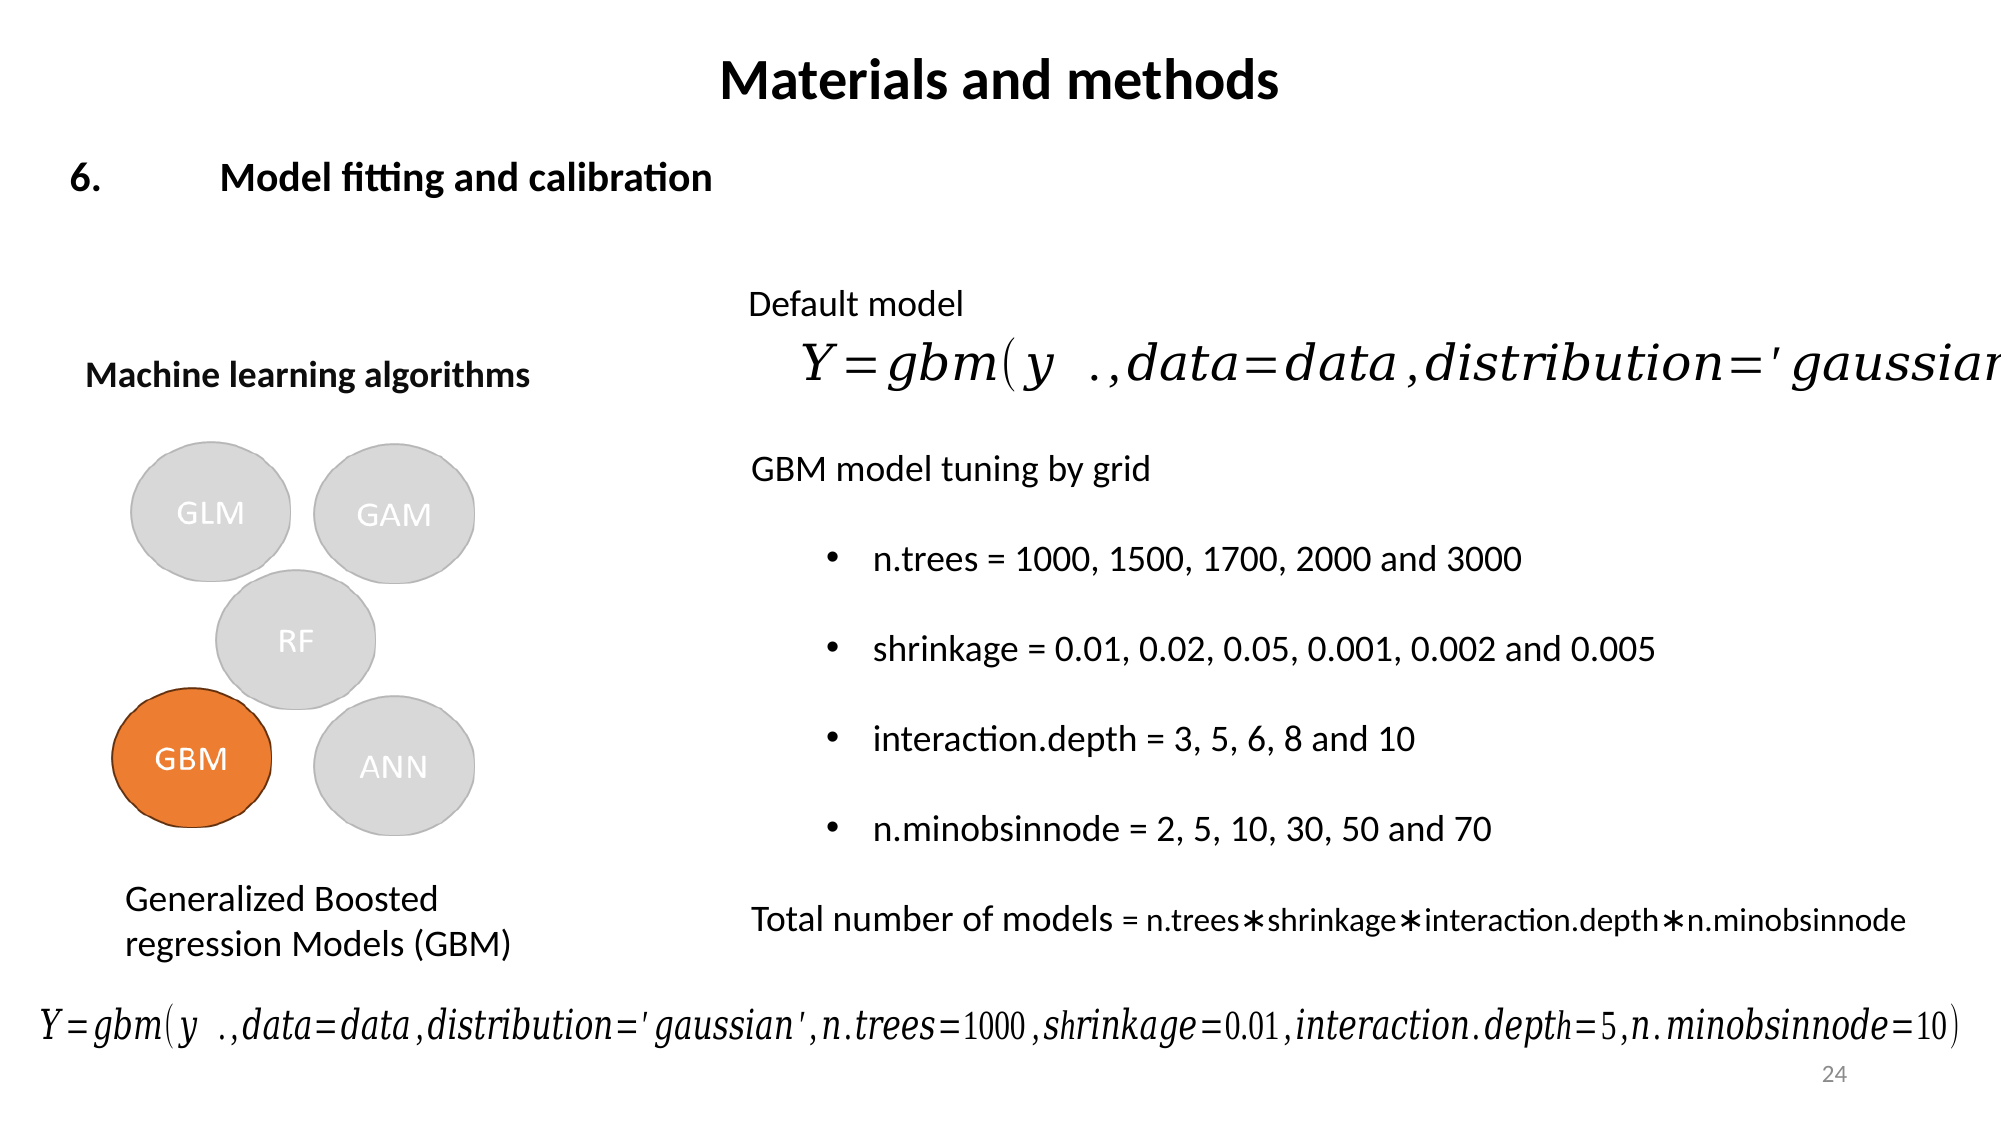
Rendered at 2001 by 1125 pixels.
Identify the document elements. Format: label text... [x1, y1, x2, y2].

text_box Default model [733, 271, 1734, 331]
text_box Materials and methods [0, 33, 2000, 119]
text_box Generalized Boosted regression Models (GBM) [110, 866, 608, 971]
slide_number 24 [1800, 1042, 1863, 1103]
text_box 6. Model fitting and calibration [54, 142, 857, 207]
text_box Machine learning algorithms [70, 342, 680, 403]
text_box GBM model tuning by grid n.trees = 1000, 1500, 1700, 2000 and 3000 shrinkage = 0.01, 0.02, 0.05, 0.001, 0.002 and 0.005 interaction.depth = 3, 5, 6, 8 and 10 n.minobsinnode = 2, 5, 10, 30, 50 and 70 Total number of models = n.trees∗shrinkage∗interaction.depth∗n.minobsinnode [736, 436, 2000, 992]
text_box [111, 441, 475, 836]
